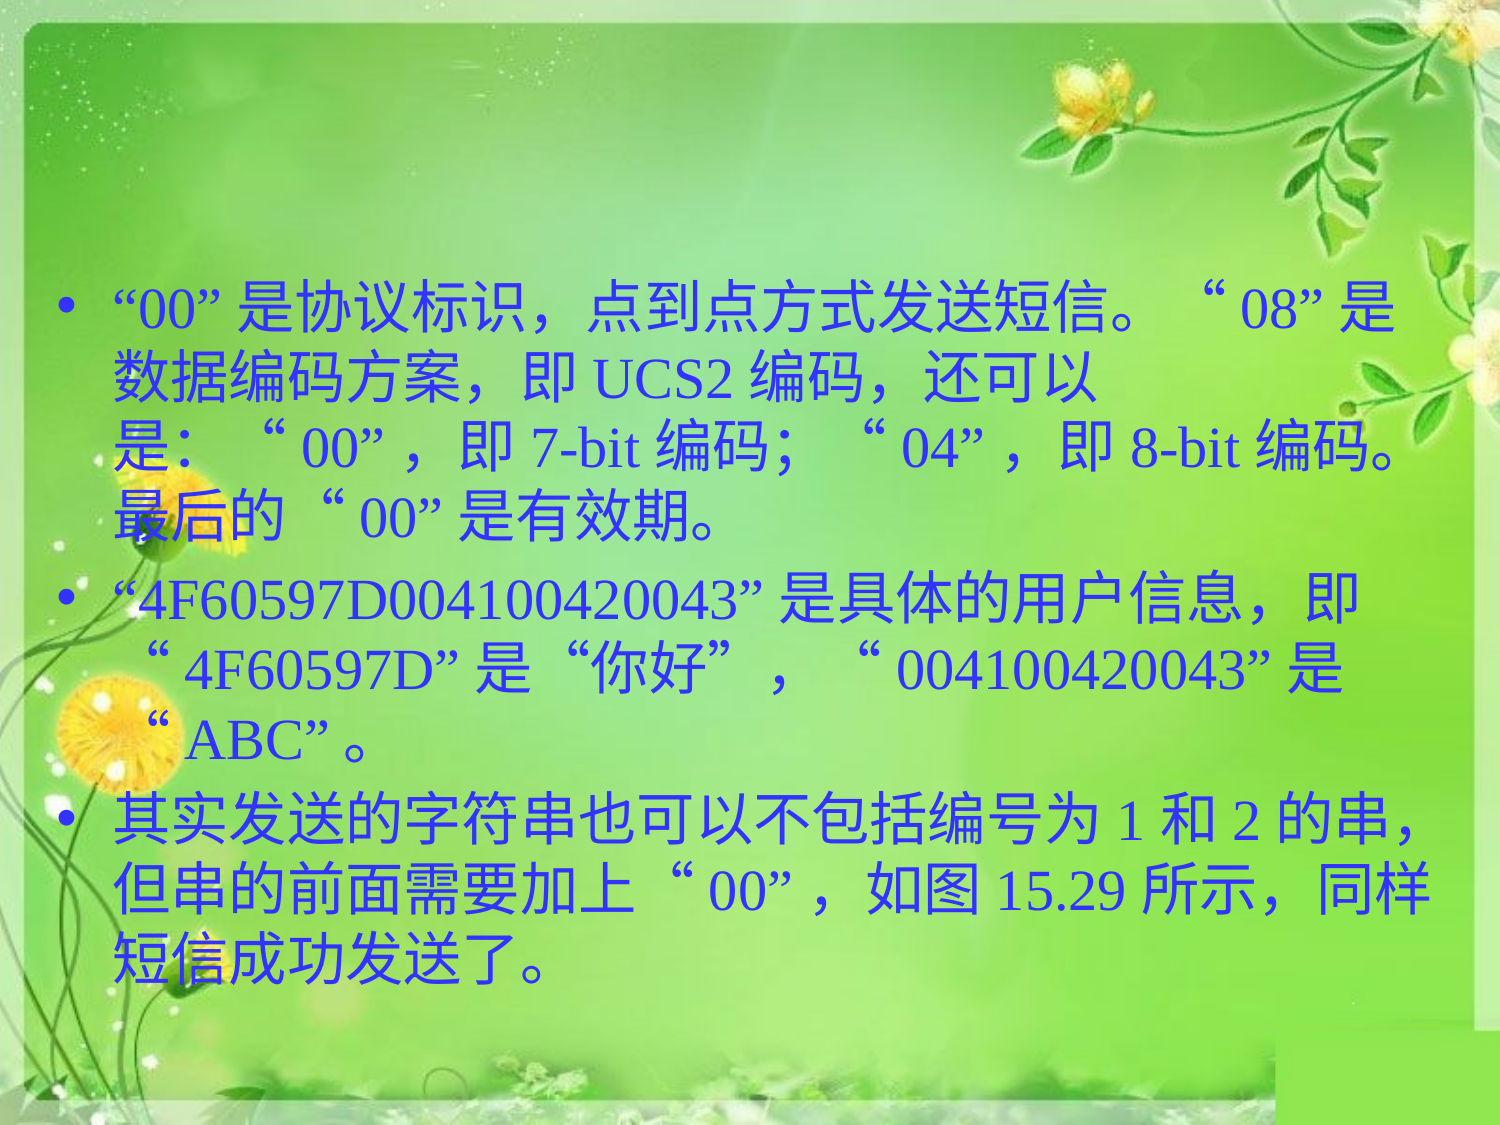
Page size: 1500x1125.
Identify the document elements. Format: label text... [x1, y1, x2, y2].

picture [0, 0, 1500, 1125]
list “00”是协议标识，点到点方式发送短信。“08”是数据编码方案，即UCS2编码，还可以是：“00”，即7-bit编码；“04”，即8-bit编码。最后的“00”是有效期。 “4F60597D004100420043”是具体的用户信息，即“4F60597D”是“你好”，“004100420043”是“ABC”。 其实发送的字符串也可以不包括编号为1和2的串，但串的前面需要加上“00”，如图15.29所示，同样短信成功发送了。 [41, 262, 1449, 1071]
